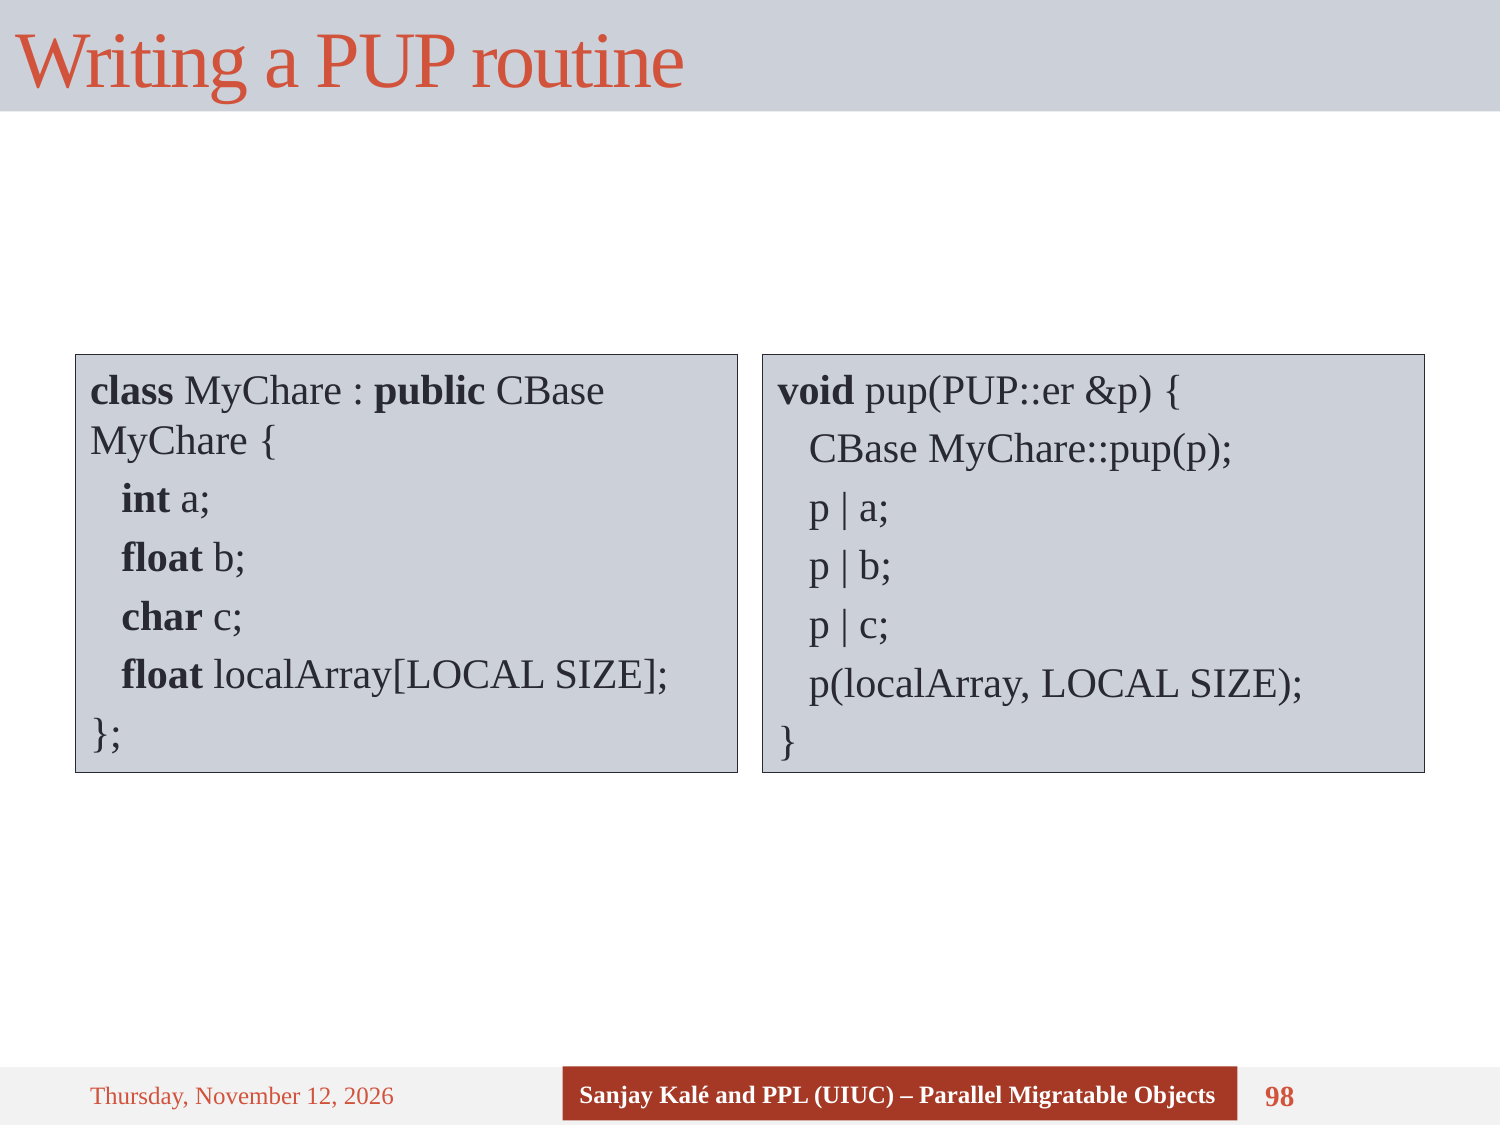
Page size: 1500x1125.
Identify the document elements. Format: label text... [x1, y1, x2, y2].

list void pup(PUP::er &p) { CBase MyChare::pup(p); p | a; p | b; p | c; p(localArray, LOCAL SIZE); } [762, 354, 1425, 773]
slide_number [75, 1067, 550, 1122]
list class MyChare : public CBase MyChare { int a; float b; char c; float localArray[LOCAL SIZE]; }; [75, 354, 738, 773]
title Writing a PUP routine [0, 0, 1500, 112]
slide_number 98 [1250, 1067, 1425, 1122]
footer Sanjay Kalé and PPL (UIUC) – Parallel Migratable Objects [562, 1066, 1238, 1121]
